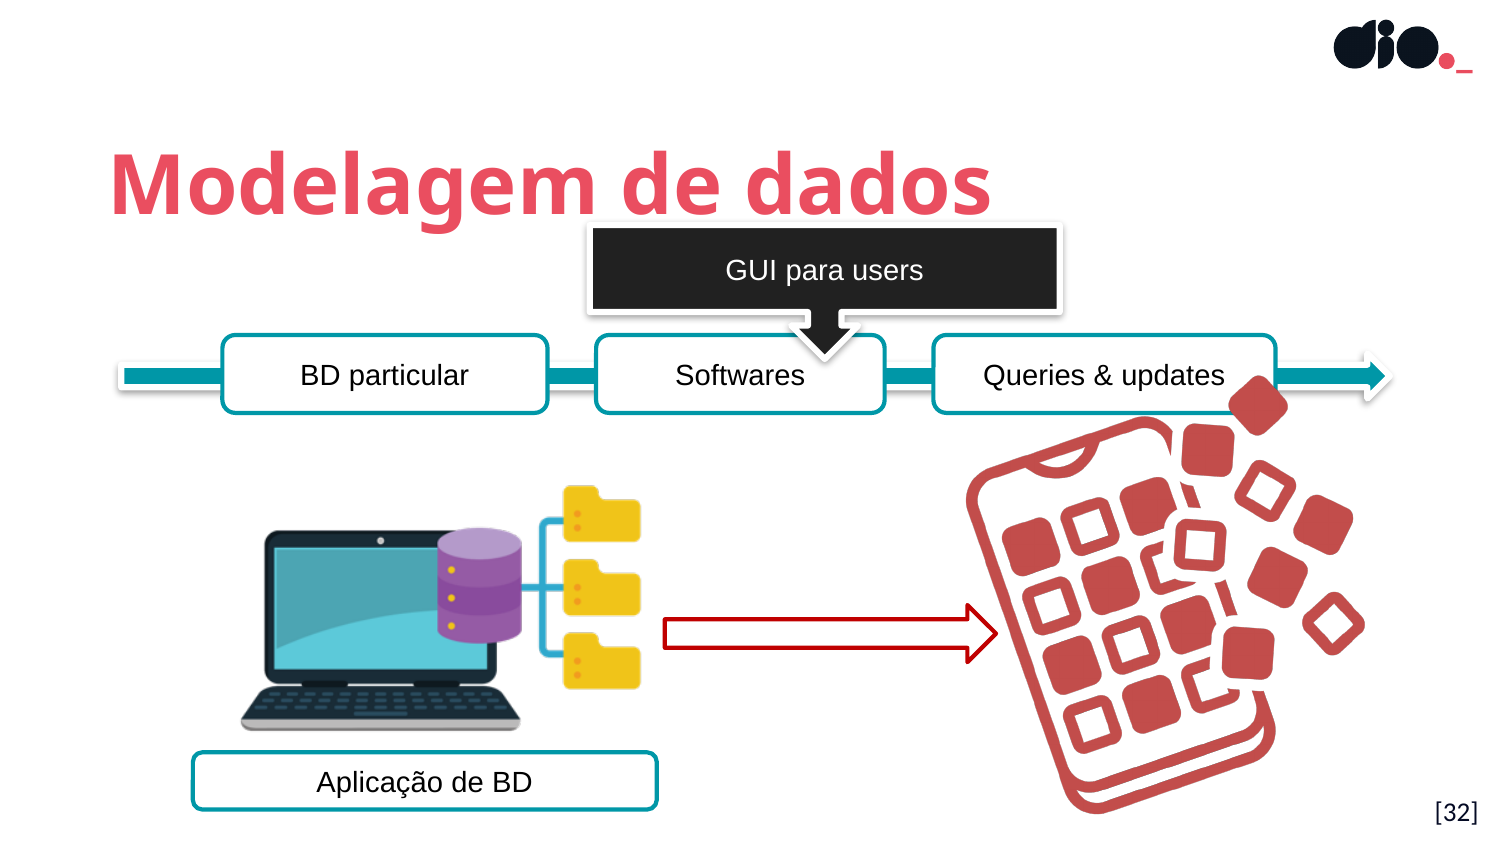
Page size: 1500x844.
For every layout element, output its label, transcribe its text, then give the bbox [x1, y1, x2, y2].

picture [938, 395, 1426, 833]
text_box [671, 603, 984, 665]
text_box Modelagem de dados [92, 104, 1408, 243]
picture [1333, 19, 1473, 74]
text_box GUI para users [586, 221, 1063, 333]
picture [214, 482, 666, 736]
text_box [120, 334, 1391, 414]
slide_number [32] [1403, 779, 1494, 844]
text_box Aplicação de BD [190, 750, 659, 812]
